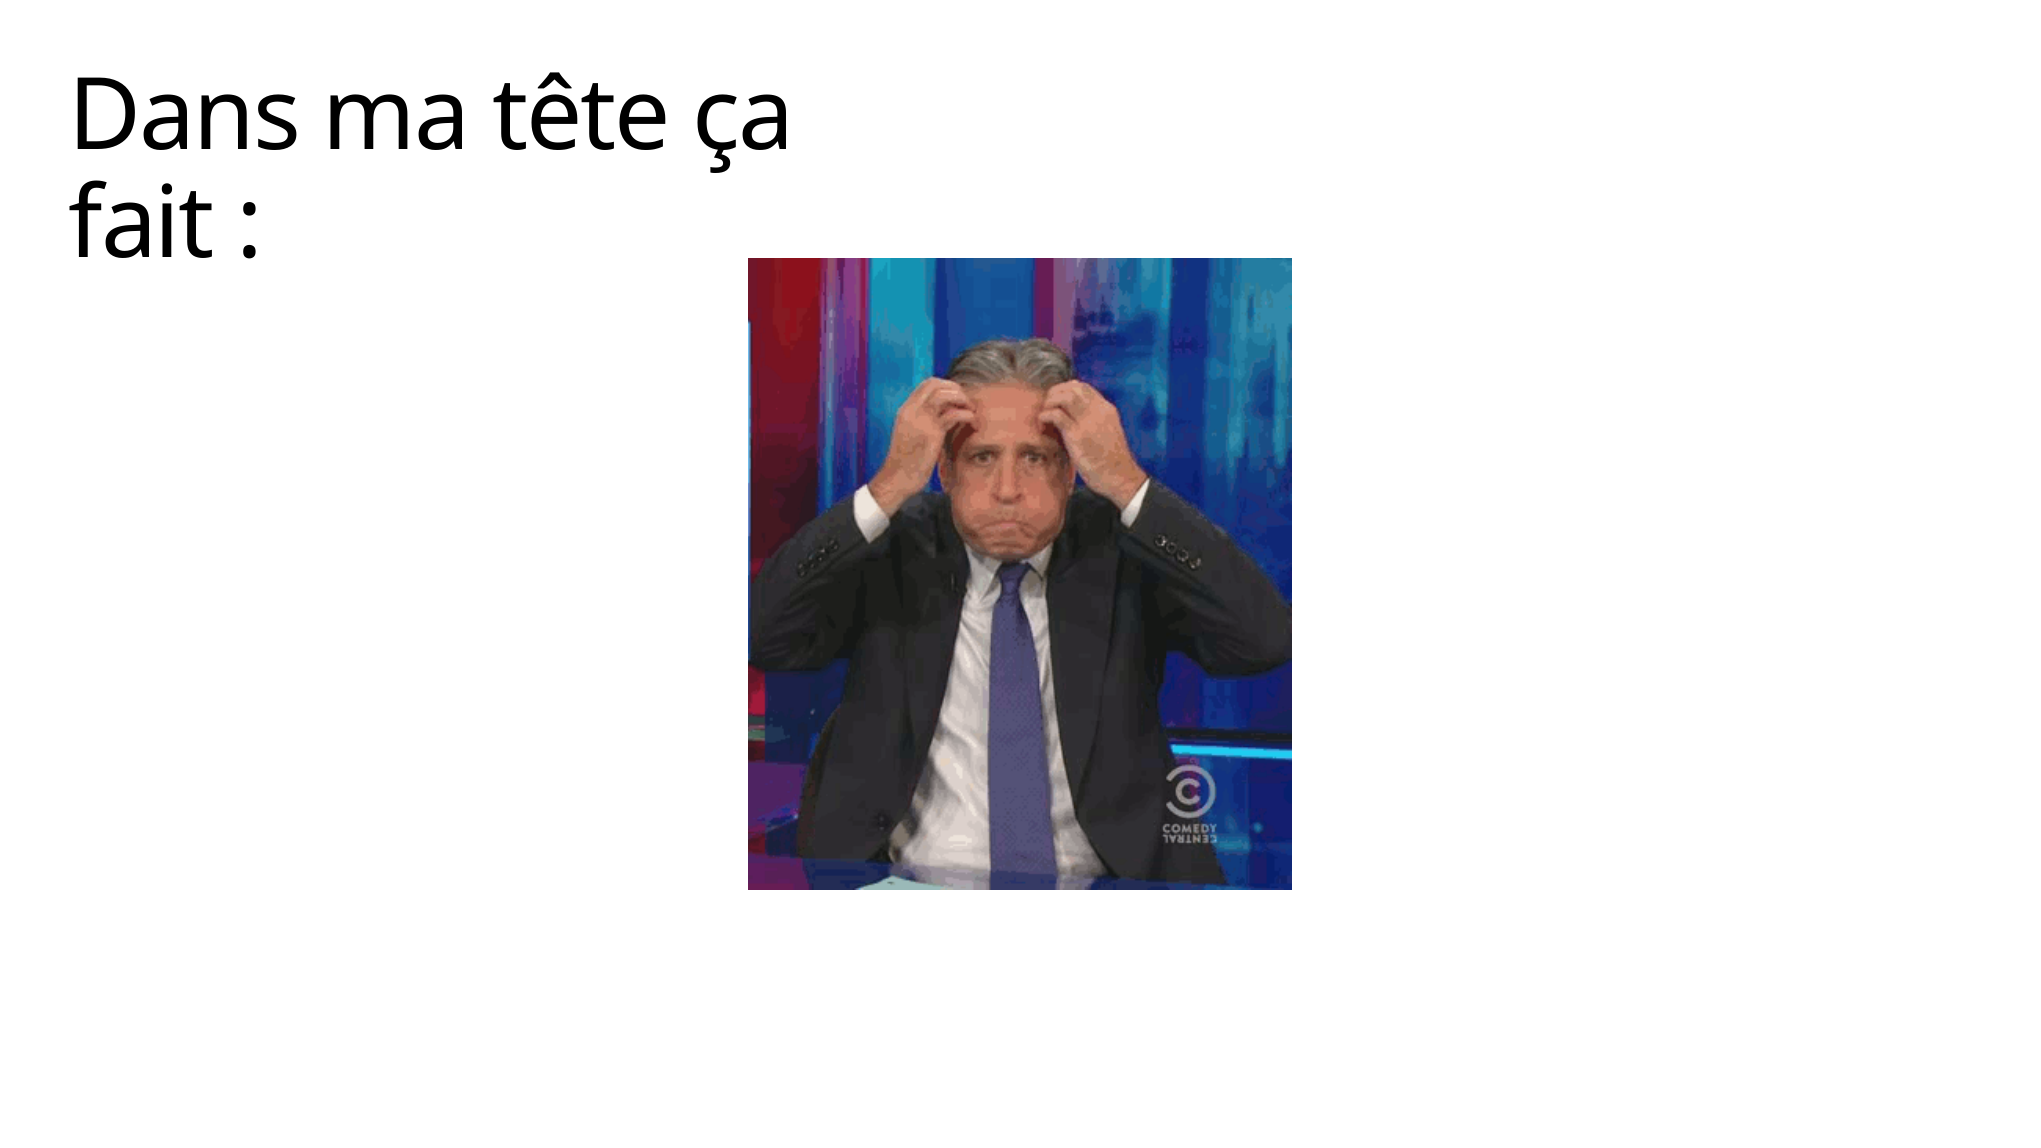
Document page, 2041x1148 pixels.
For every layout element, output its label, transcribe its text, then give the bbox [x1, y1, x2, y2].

title Dans ma tête ça fait : [45, 48, 1021, 199]
picture [748, 257, 1292, 890]
